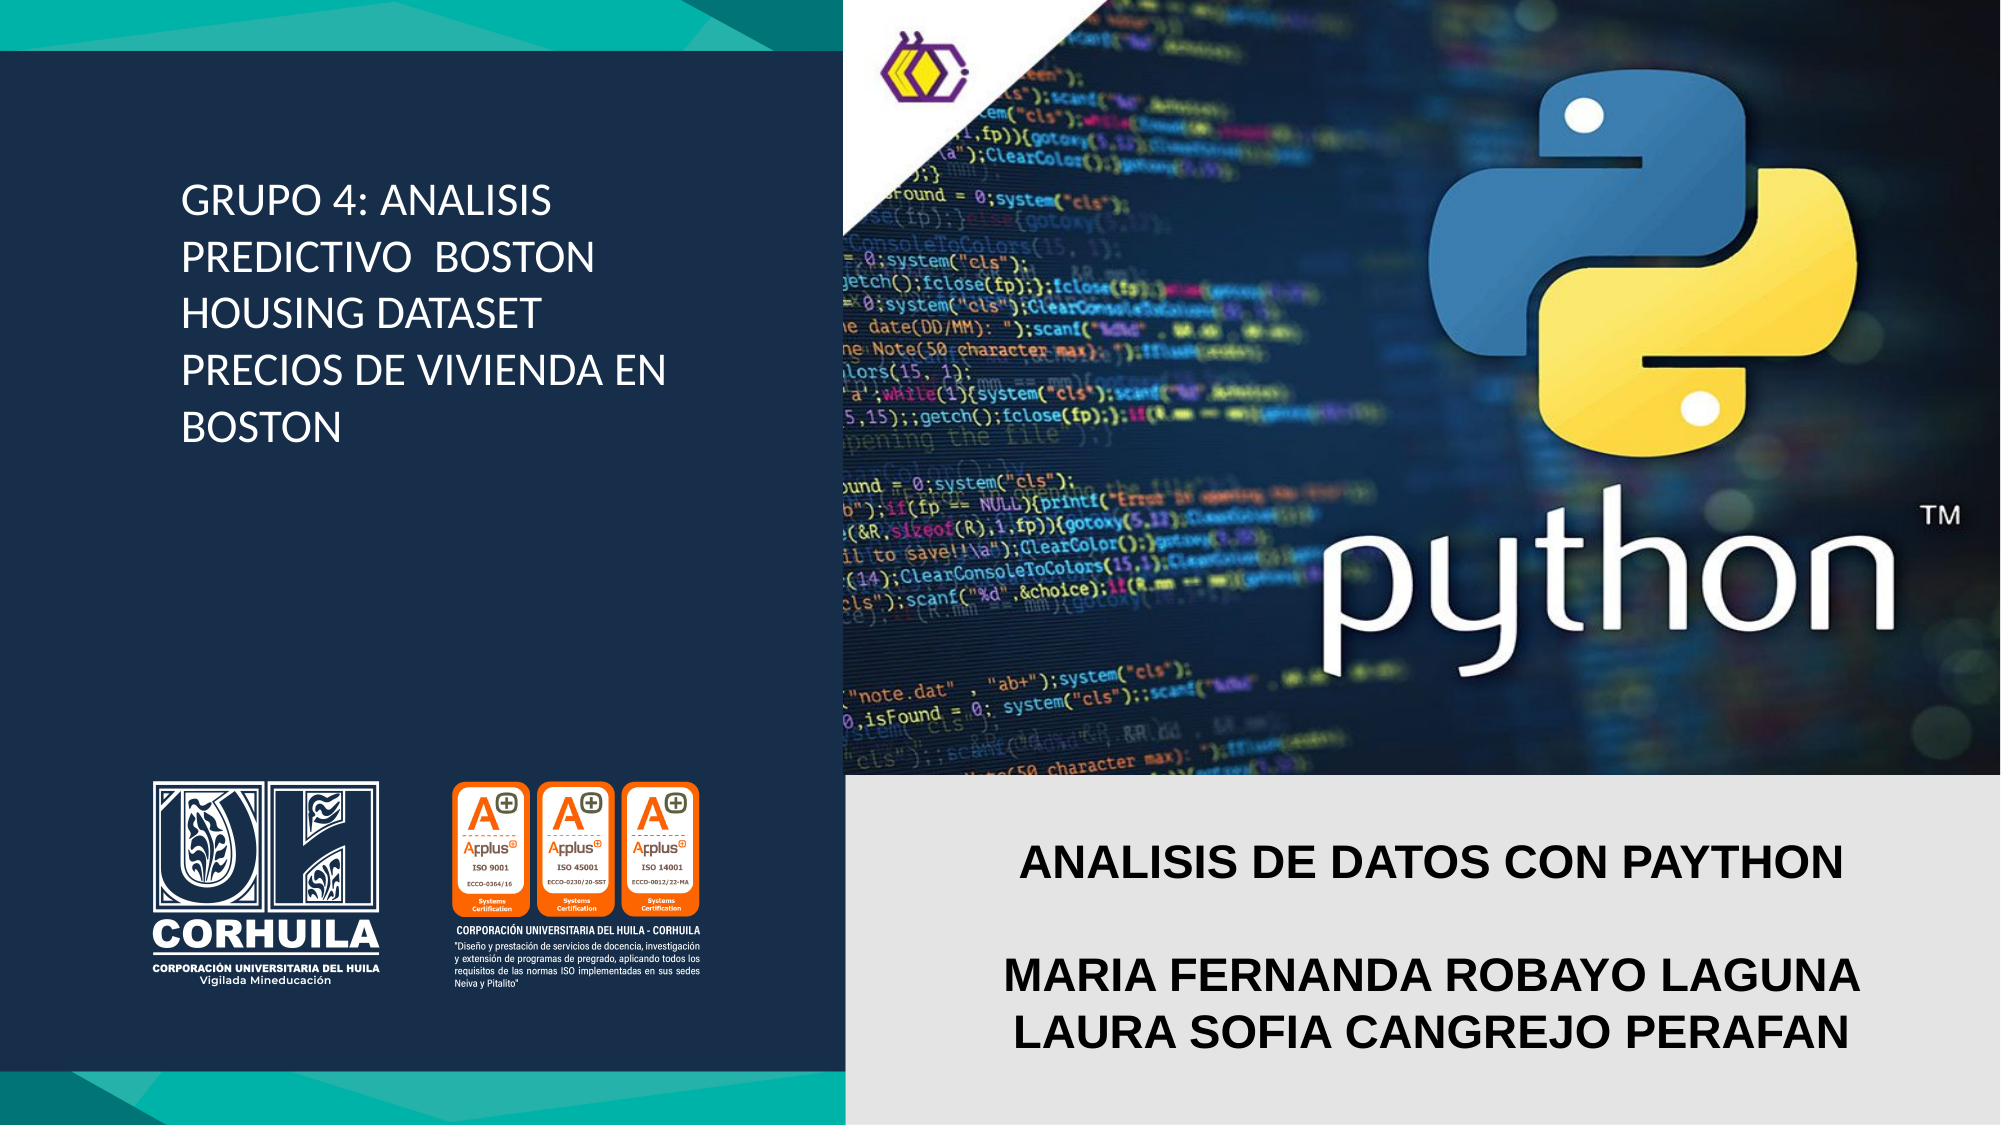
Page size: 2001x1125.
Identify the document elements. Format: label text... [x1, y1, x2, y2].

text_box GRUPO 4: ANALISIS PREDICTIVO BOSTON HOUSING DATASET PRECIOS DE VIVIENDA EN BOSTON [166, 161, 750, 629]
text_box ANALISIS DE DATOS CON PAYTHON MARIA FERNANDA ROBAYO LAGUNA LAURA SOFIA CANGREJO PERAFAN [951, 824, 1926, 1066]
picture [0, 0, 2001, 1125]
